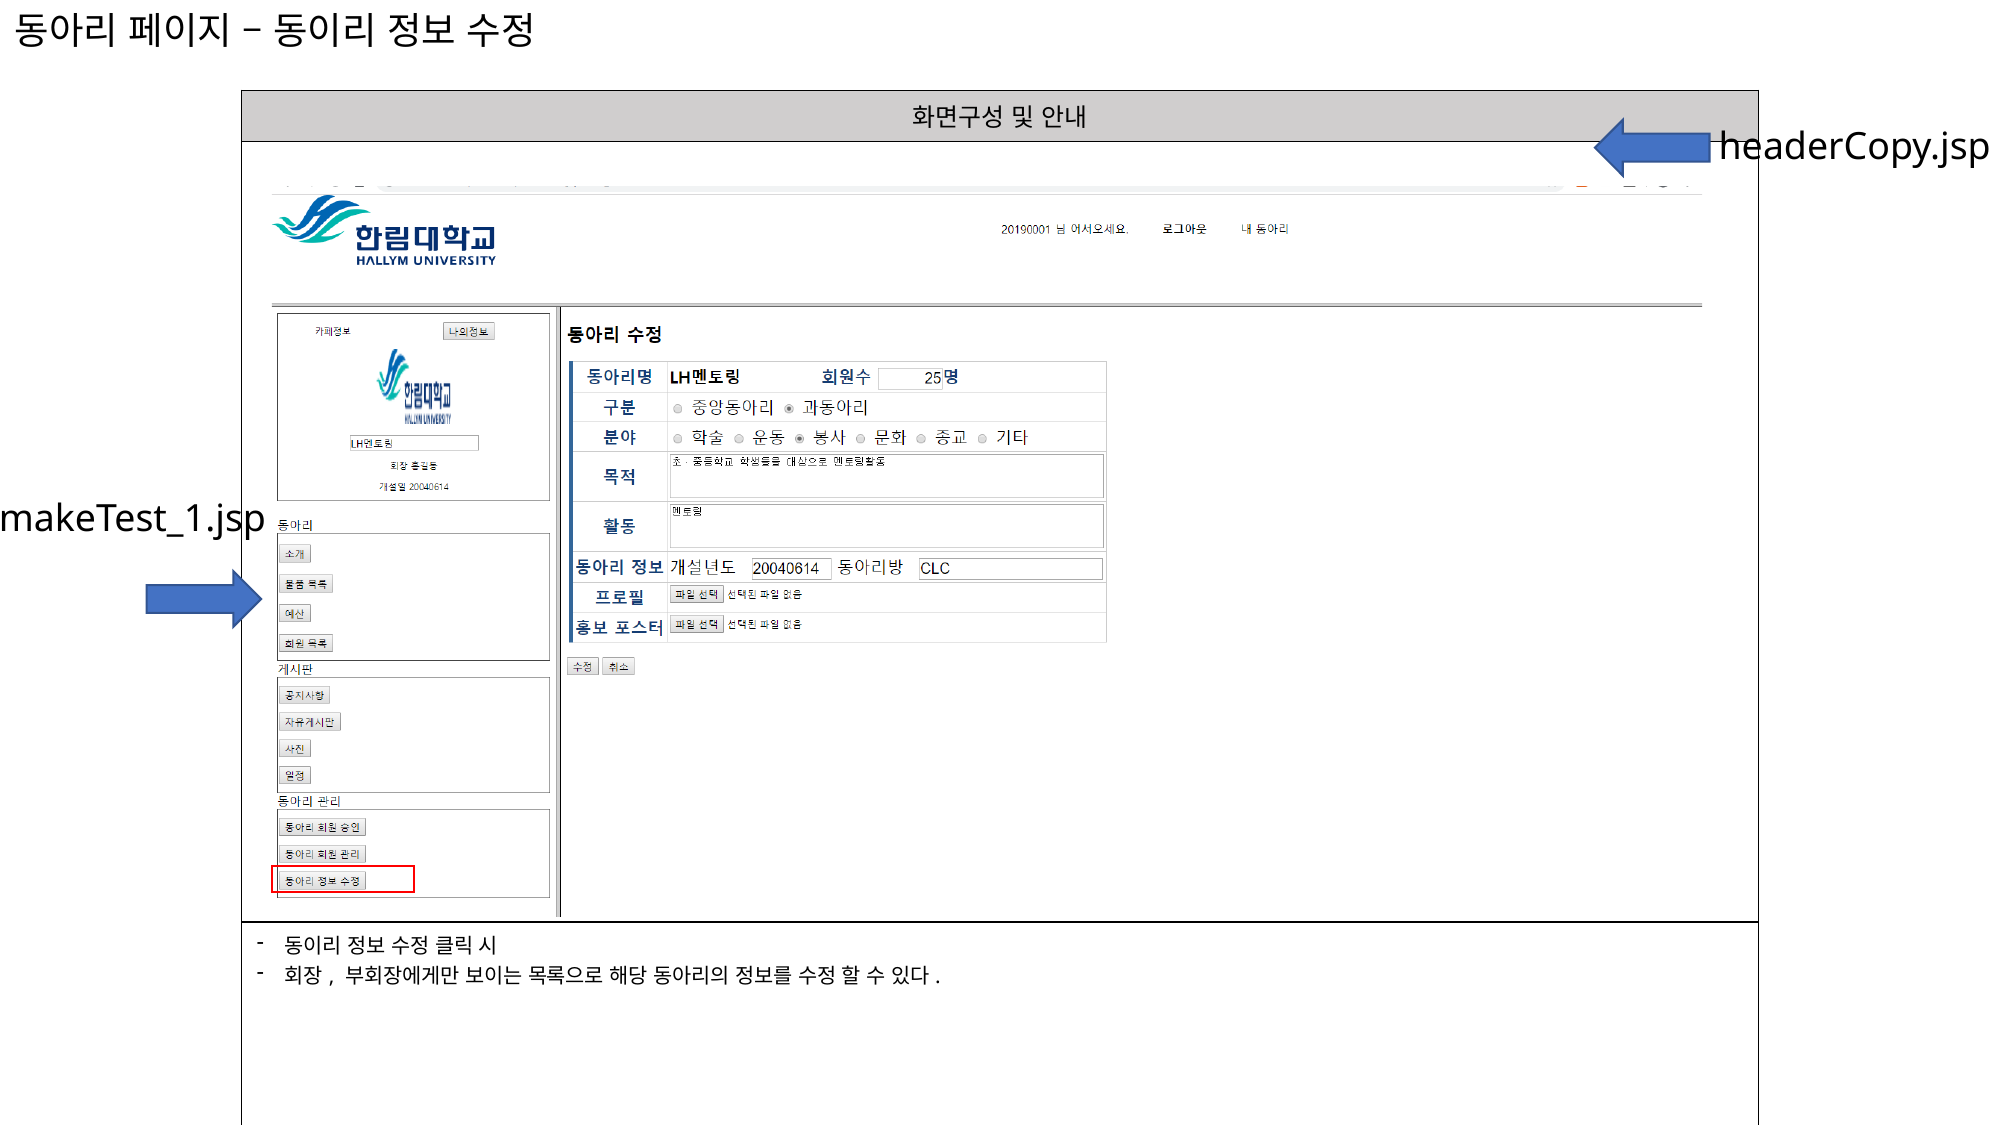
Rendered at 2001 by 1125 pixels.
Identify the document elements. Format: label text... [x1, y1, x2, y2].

text_box [1593, 117, 1711, 179]
text_box makeTest_1.jsp [0, 486, 271, 546]
picture [271, 186, 1703, 917]
text_box 동아리 페이지 – 동이리 정보 수정 [0, 0, 762, 60]
text_box [145, 568, 263, 630]
table_cell 동이리 정보 수정 클릭 시 회장, 부회장에게만 보이는 목록으로 해당 동아리의 정보를 수정 할 수 있다. [242, 923, 1758, 1125]
table_cell [242, 142, 1758, 921]
table_header 화면구성 및 안내 [242, 91, 1758, 141]
text_box headerCopy.jsp [1703, 114, 2000, 175]
